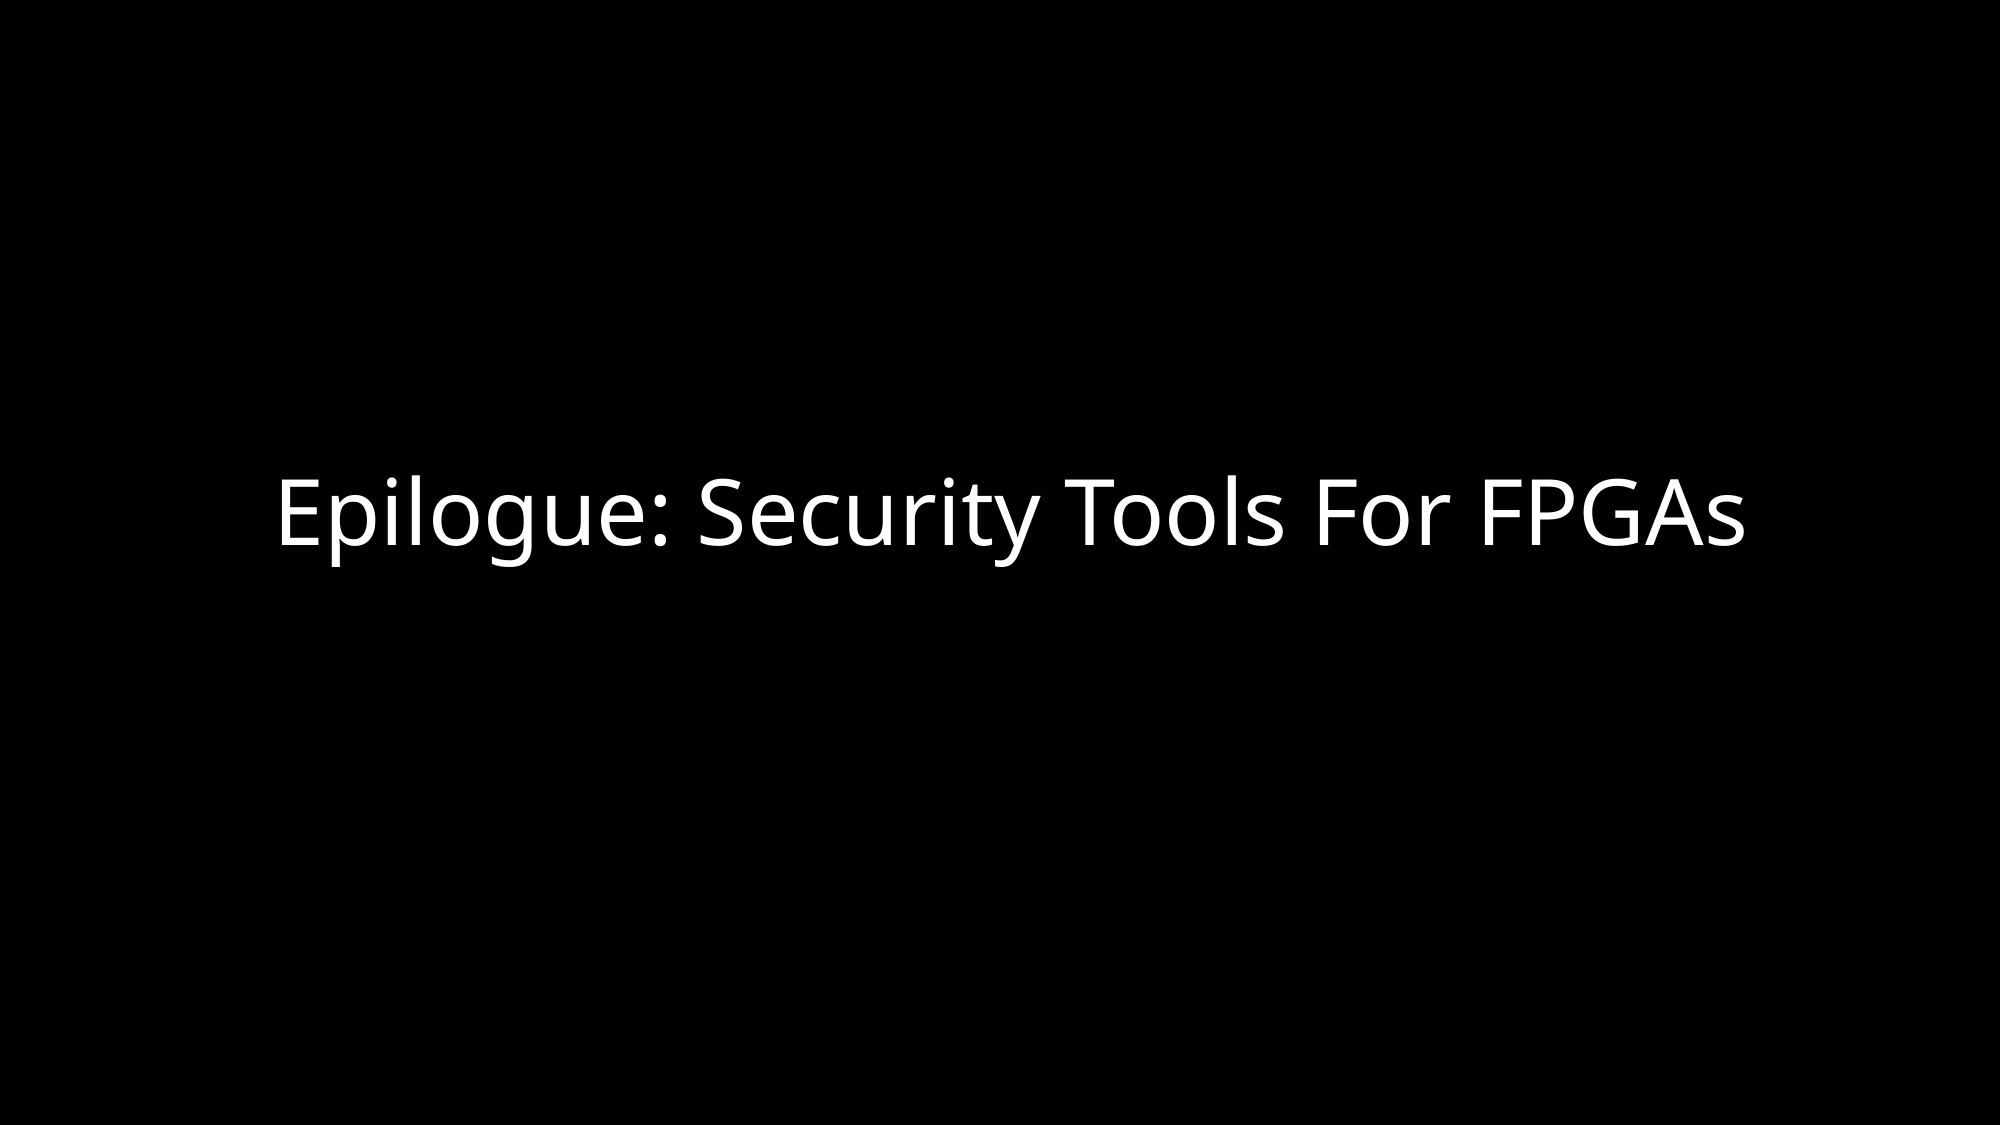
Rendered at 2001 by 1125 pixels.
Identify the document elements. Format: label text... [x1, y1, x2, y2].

title Epilogue: Security Tools For FPGAs [160, 406, 1886, 625]
